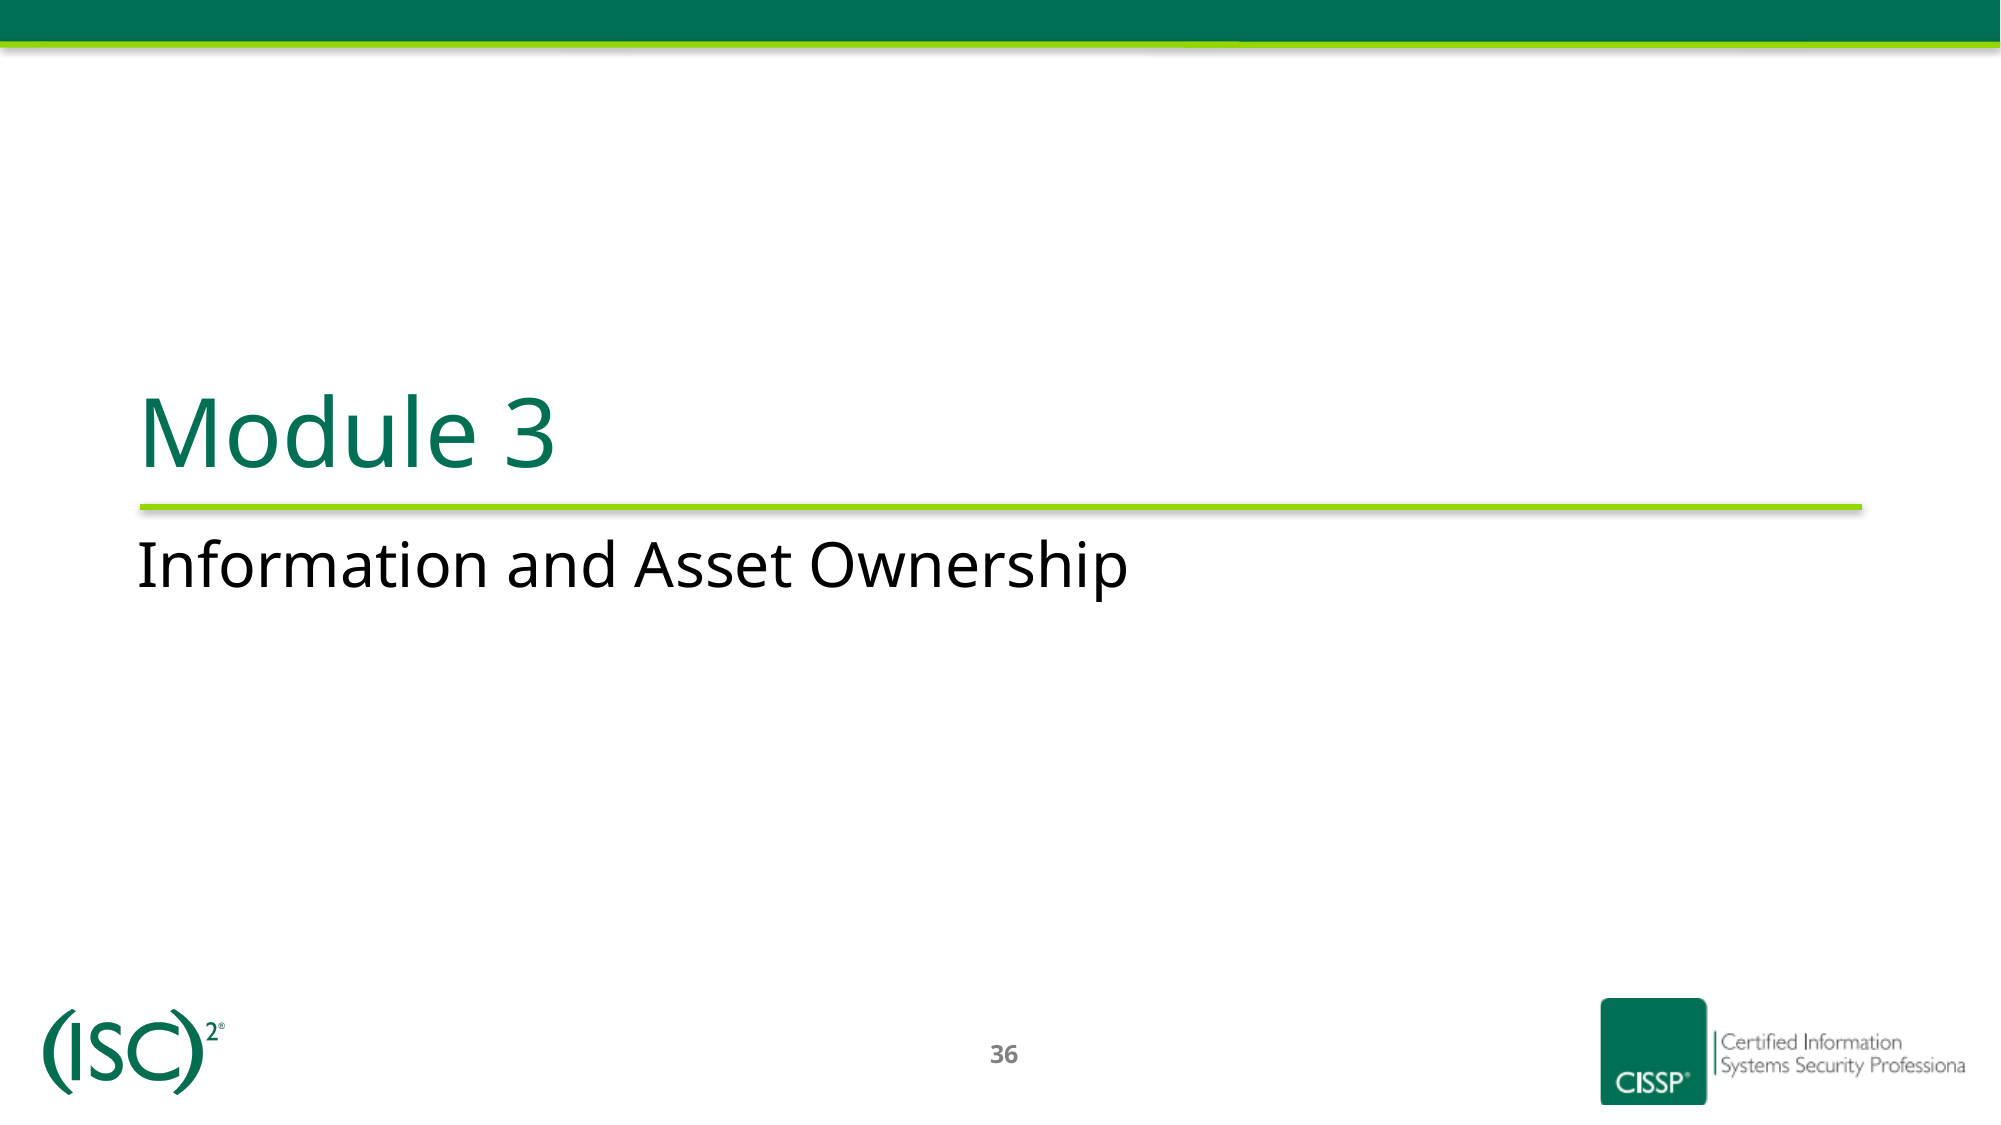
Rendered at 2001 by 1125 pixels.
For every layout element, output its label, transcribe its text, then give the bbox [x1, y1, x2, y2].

picture [40, 1005, 228, 1099]
title Information and Asset Ownership [116, 513, 1499, 738]
list Module 3 [116, 251, 1499, 498]
